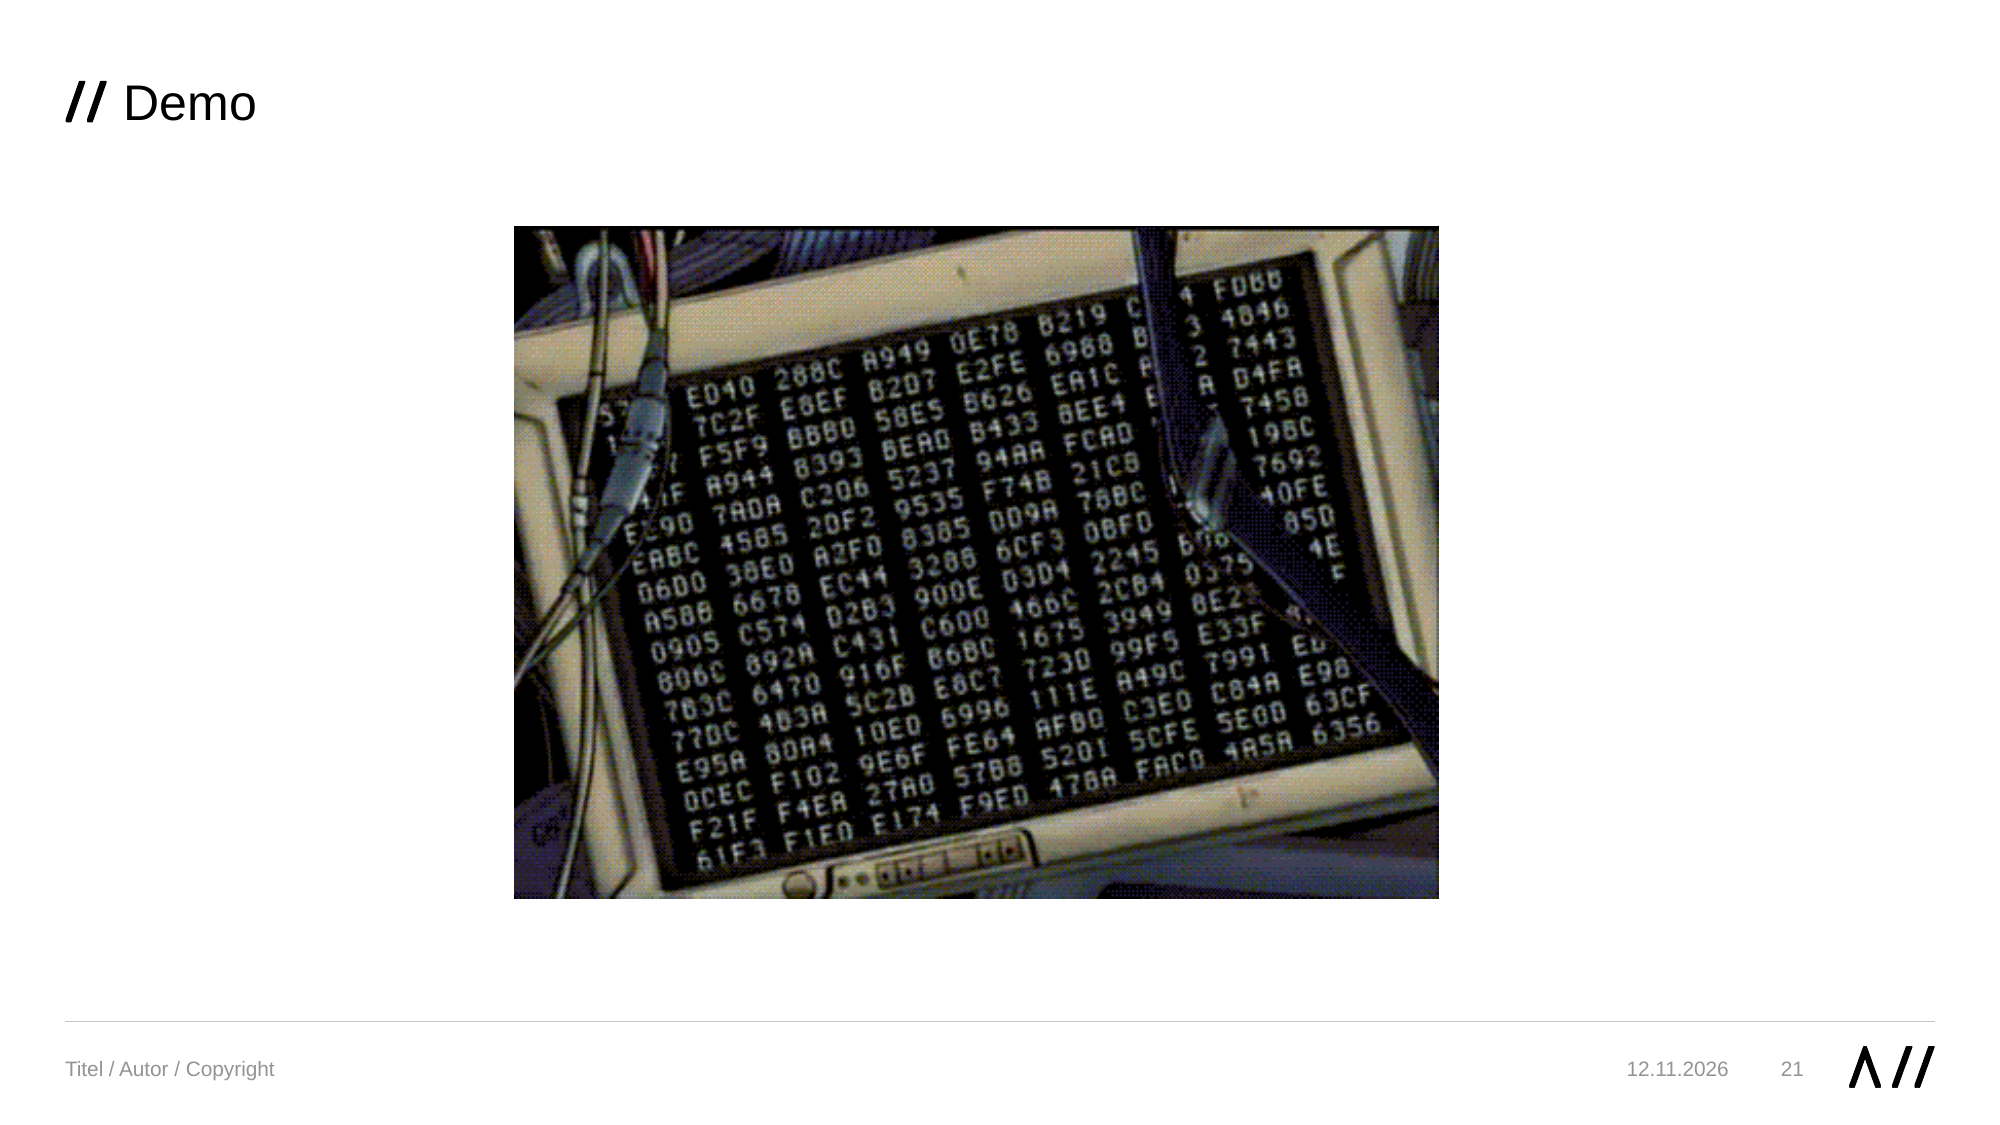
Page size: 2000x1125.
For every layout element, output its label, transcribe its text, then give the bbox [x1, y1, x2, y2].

picture [1849, 1046, 1935, 1088]
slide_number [1615, 1038, 1729, 1098]
footer Titel / Autor / Copyright [64, 1038, 977, 1098]
picture [513, 226, 1439, 899]
title Demo [124, 76, 1935, 132]
slide_number 21 [1757, 1038, 1804, 1098]
